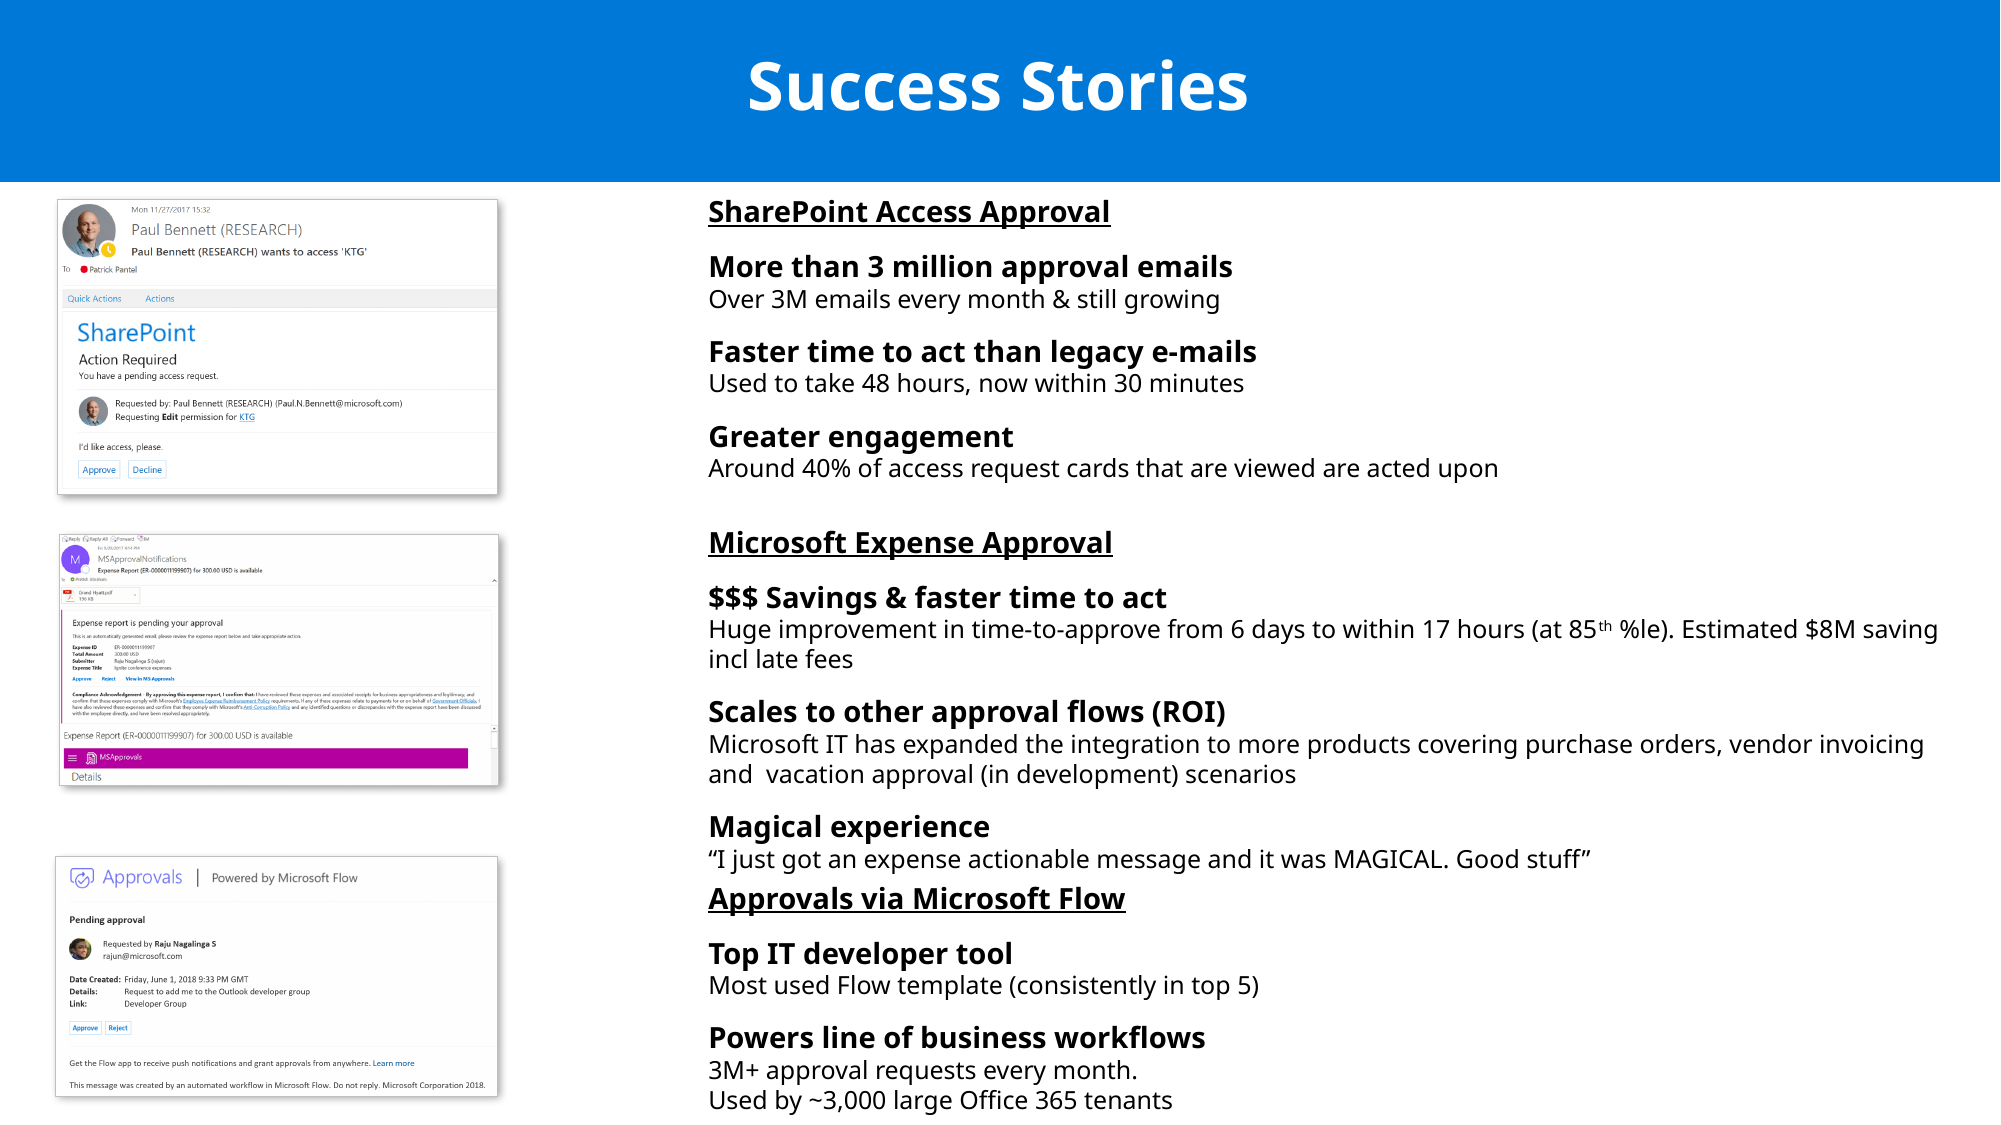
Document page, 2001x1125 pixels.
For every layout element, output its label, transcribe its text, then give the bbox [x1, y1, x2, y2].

picture [59, 534, 498, 785]
text_box [0, 0, 2000, 183]
text_box Microsoft Expense Approval $$$ Savings & faster time to act Huge improvement in time-to-approve from 6 days to within 17 hours (at 85th %le). Estimated $8M saving incl late fees Scales to other approval flows (ROI) Microsoft IT has expanded the integration to more products covering purchase orders, vendor invoicing and vacation approval (in development) scenarios Magical experience “I just got an expense actionable message and it was MAGICAL. Good stuff” [693, 516, 1964, 872]
picture [55, 856, 498, 1096]
text_box Success Stories [17, 36, 1982, 132]
text_box SharePoint Access Approval More than 3 million approval emails Over 3M emails every month & still growing Faster time to act than legacy e-mails Used to take 48 hours, now within 30 minutes Greater engagement Around 40% of access request cards that are viewed are acted upon [693, 185, 1886, 491]
text_box Approvals via Microsoft Flow Top IT developer tool Most used Flow template (consistently in top 5) Powers line of business workflows 3M+ approval requests every month. Used by ~3,000 large Office 365 tenants [693, 872, 1964, 1122]
picture [57, 199, 498, 494]
